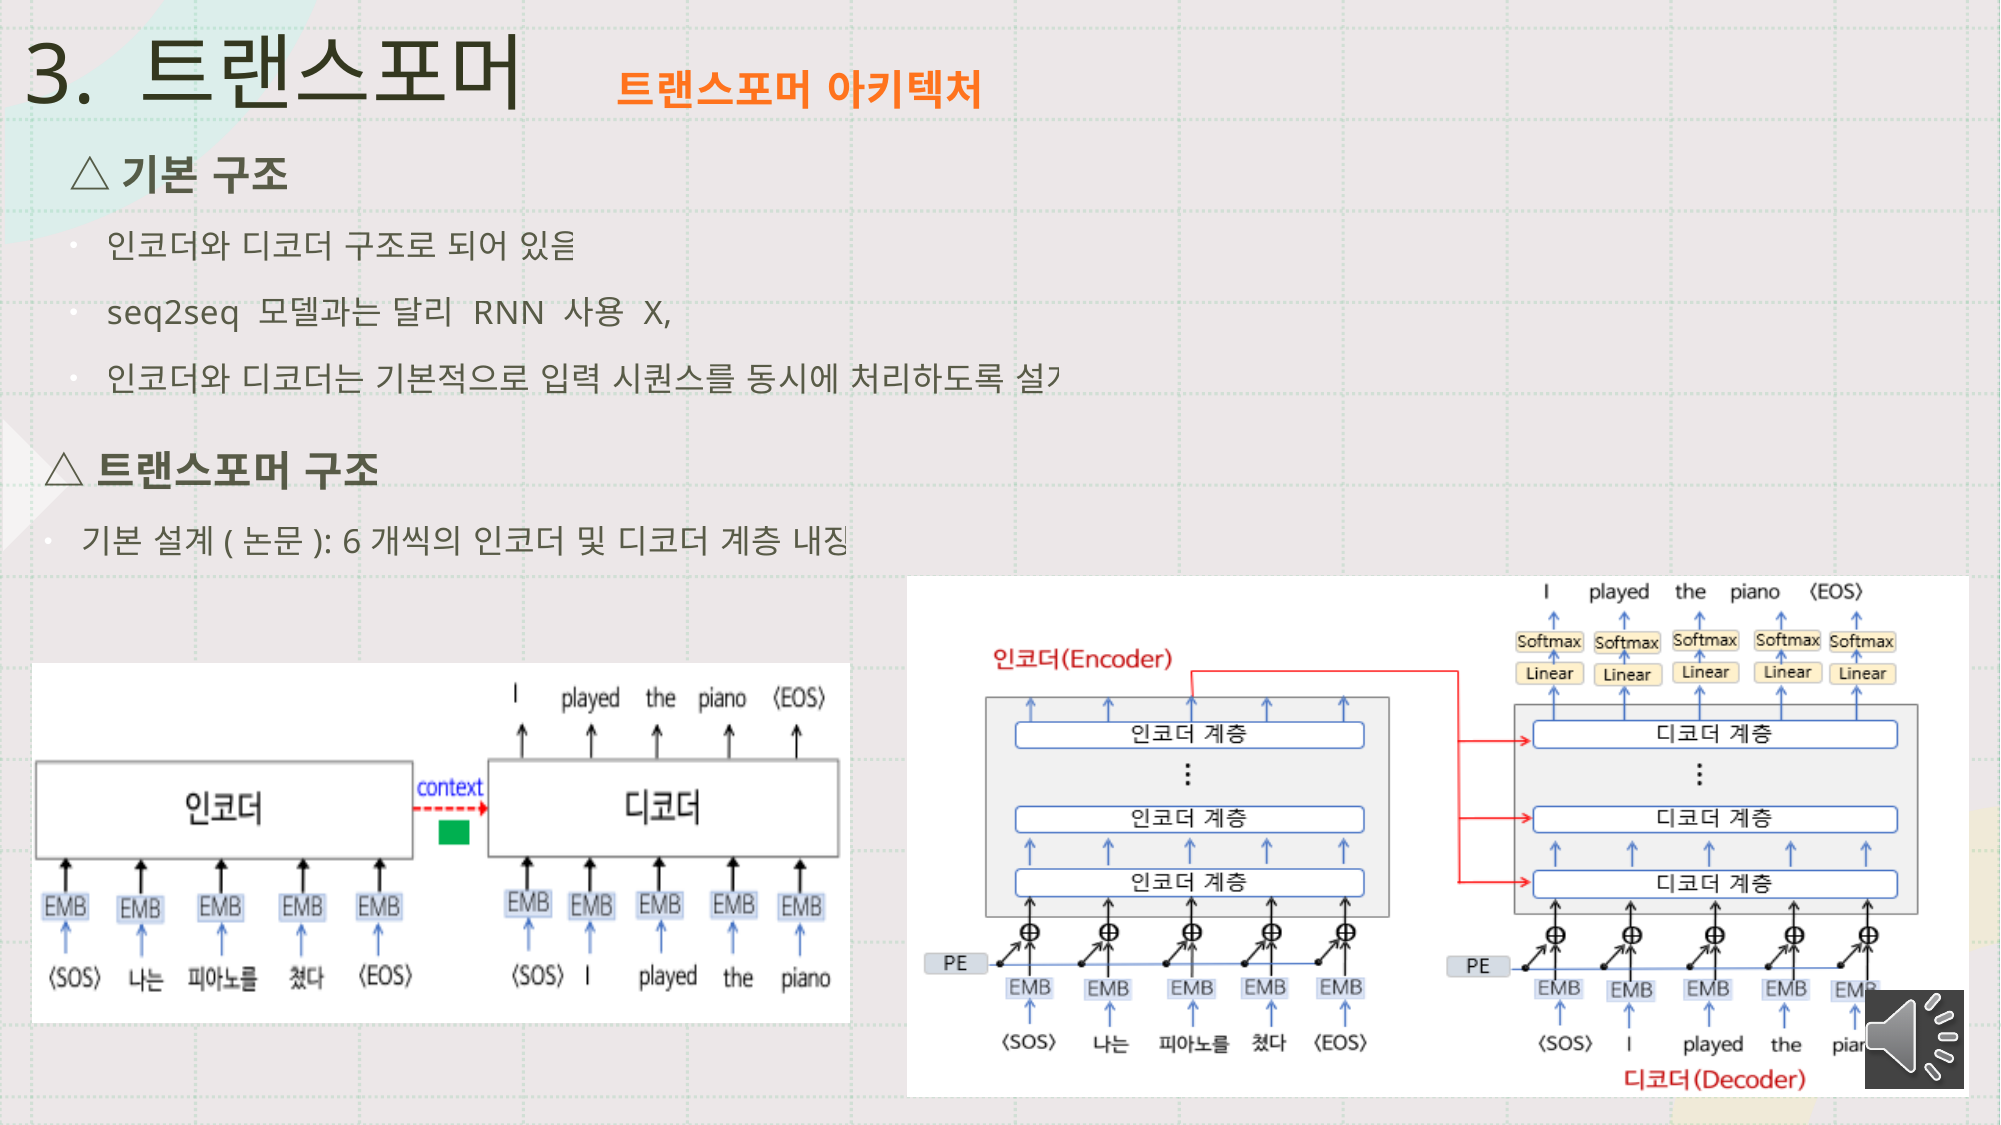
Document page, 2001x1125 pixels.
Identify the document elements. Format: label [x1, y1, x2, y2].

picture [32, 663, 850, 1023]
text_box [0, 0, 2000, 1125]
picture [907, 576, 1969, 1097]
